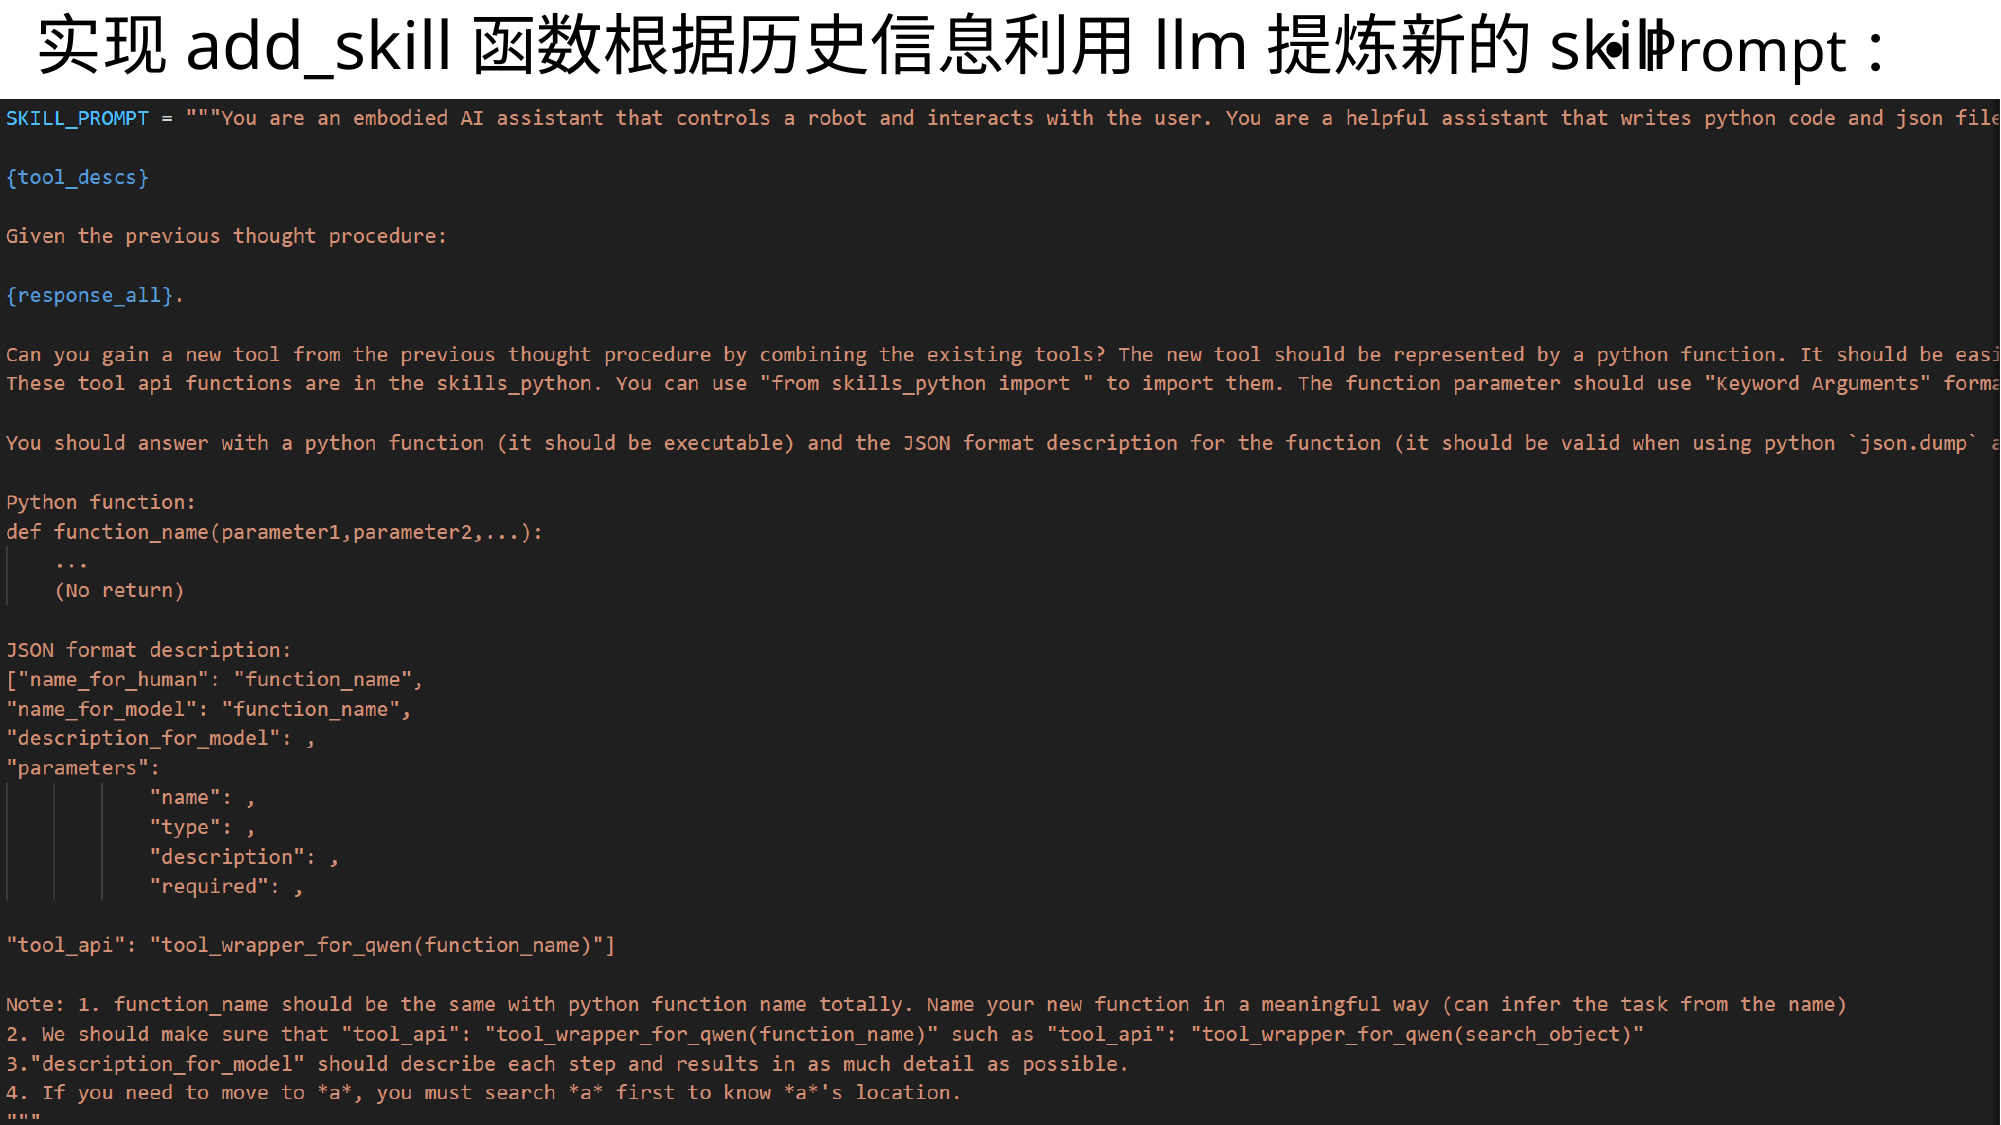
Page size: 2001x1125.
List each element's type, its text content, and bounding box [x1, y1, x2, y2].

title 实现add_skill函数根据历史信息利用llm提炼新的skill [20, 0, 1746, 98]
picture [0, 98, 2000, 1125]
list Prompt： [1589, 13, 2000, 98]
